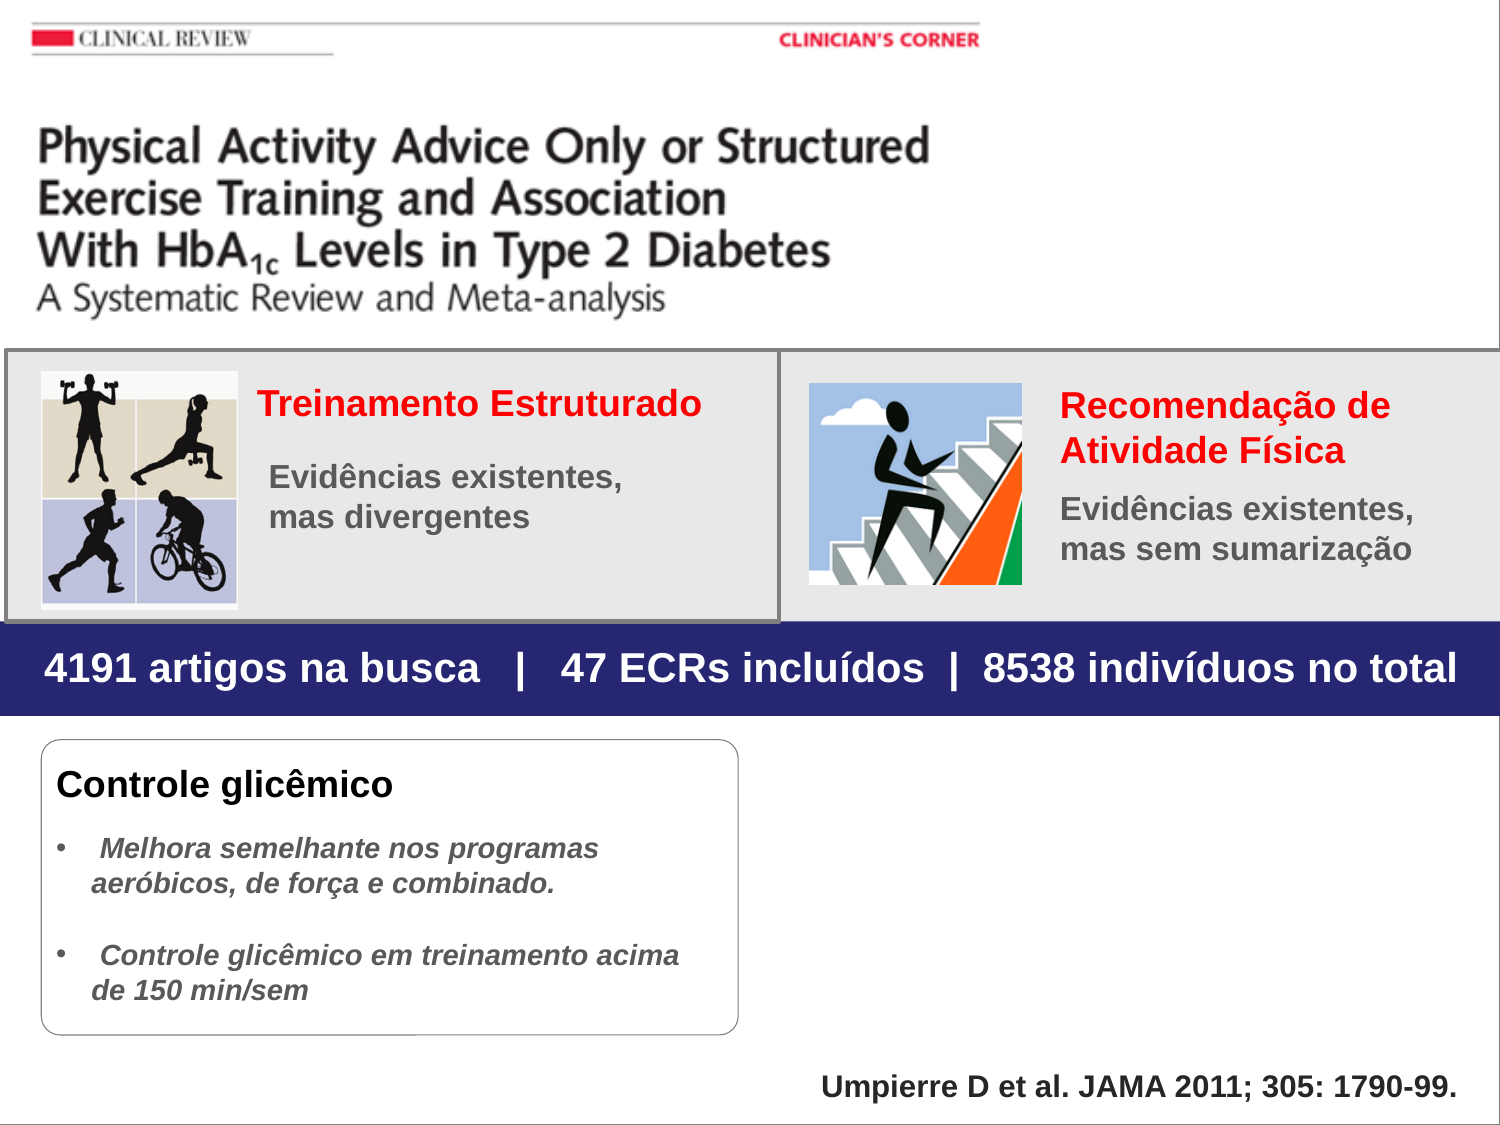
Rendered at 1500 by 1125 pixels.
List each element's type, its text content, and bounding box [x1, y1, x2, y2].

text_box Treinamento Estruturado [242, 371, 786, 432]
picture [41, 371, 239, 610]
text_box 4191 artigos na busca | 47 ECRs incluídos | 8538 indivíduos no total [29, 633, 1489, 699]
text_box [4, 348, 781, 624]
text_box [781, 348, 1500, 619]
picture [808, 383, 1022, 585]
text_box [41, 739, 739, 1036]
text_box [0, 619, 1500, 718]
text_box Evidências existentes, mas divergentes [253, 447, 798, 543]
text_box Recomendação de Atividade Física [1045, 373, 1500, 479]
text_box Umpierre D et al. JAMA 2011; 305: 1790-99. [726, 1058, 1483, 1111]
text_box Evidências existentes, mas sem sumarização [1045, 480, 1500, 575]
picture [29, 18, 988, 334]
